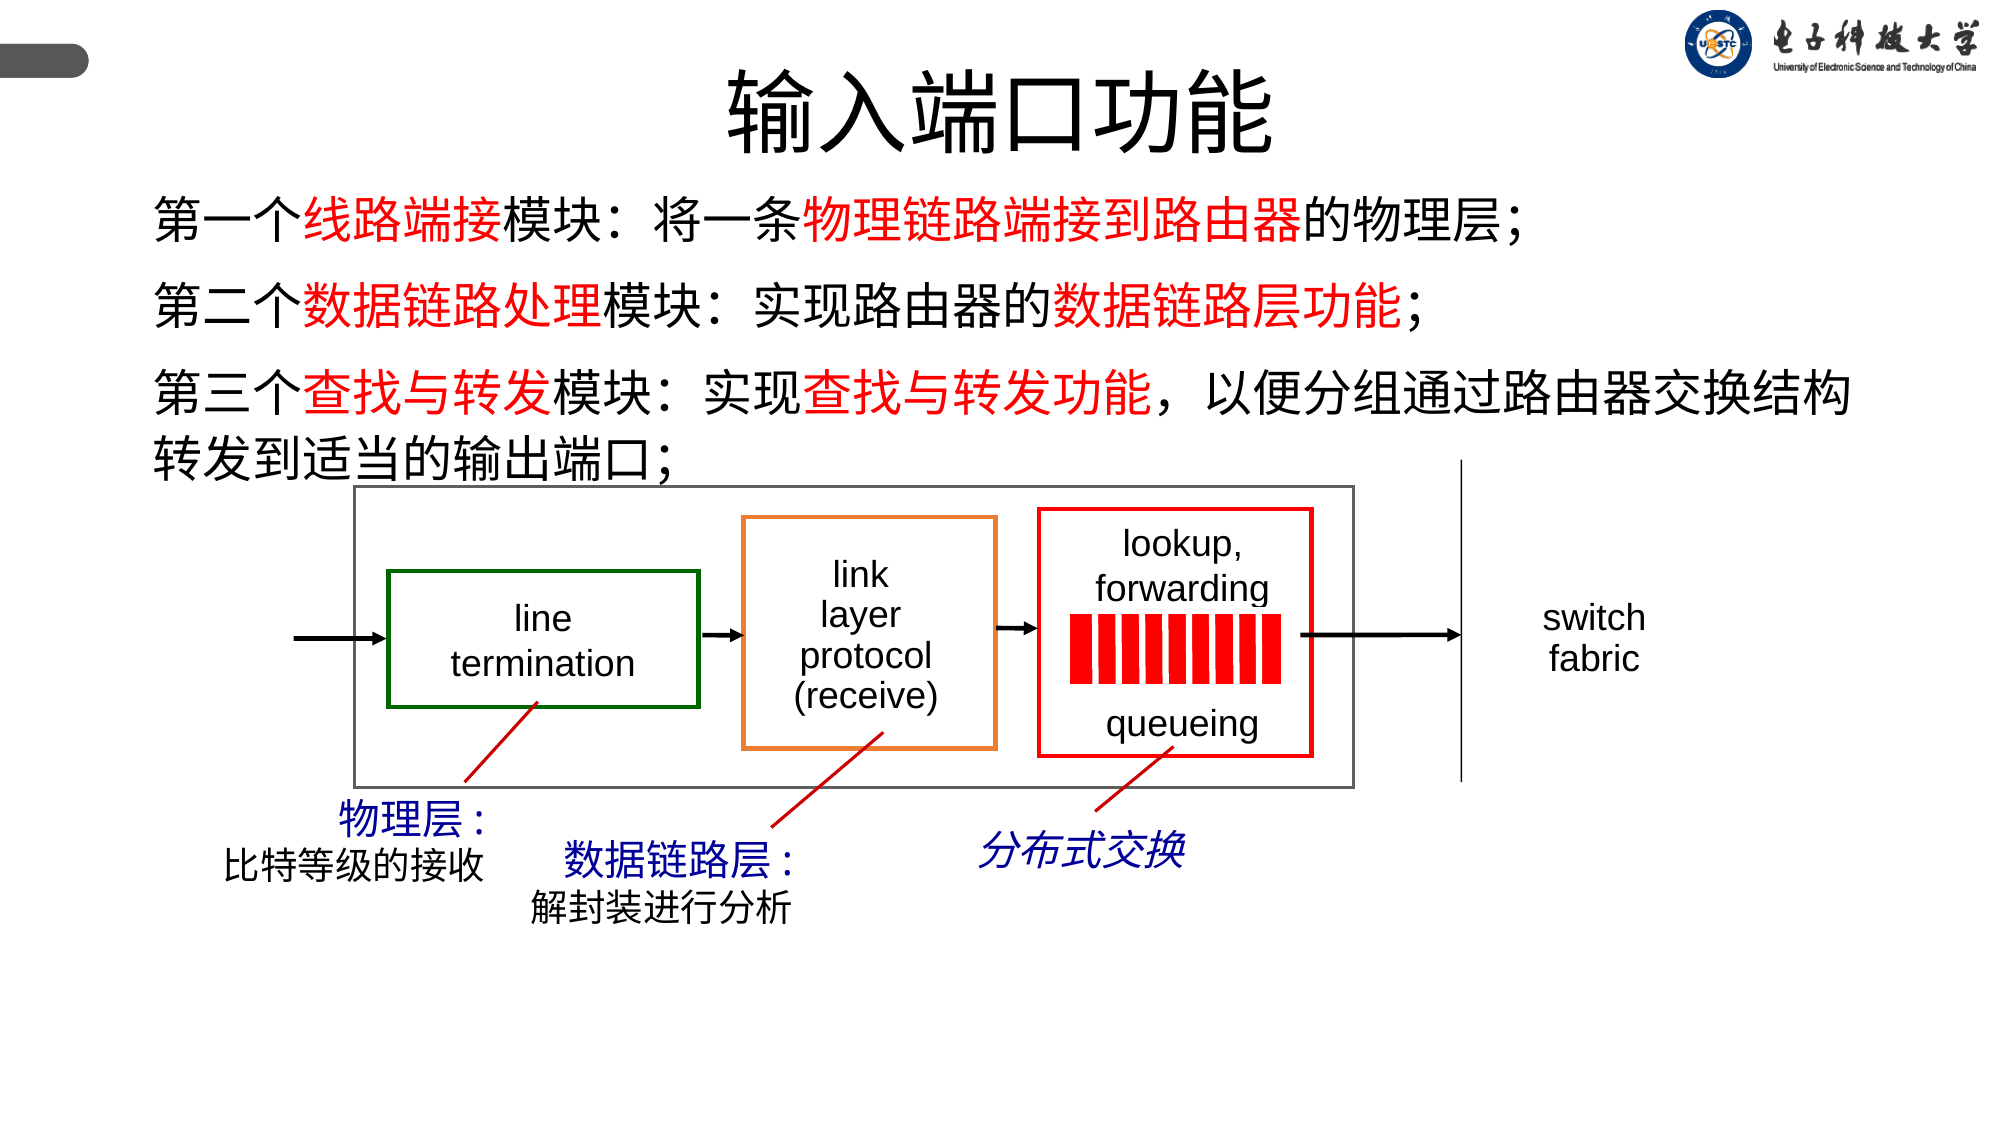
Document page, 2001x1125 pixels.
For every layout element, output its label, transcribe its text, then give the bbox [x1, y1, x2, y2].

text_box [702, 629, 745, 642]
text_box line termination [388, 571, 699, 707]
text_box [1066, 610, 1285, 688]
text_box 分布式交换 [961, 822, 1245, 908]
text_box [743, 517, 996, 749]
text_box link layer protocol (receive) [750, 567, 982, 704]
list 第一个线路端接模块：将一条物理链路端接到路由器的物理层； 第二个数据链路处理模块：实现路由器的数据链路层功能； 第三个查找与转发模块：实现查找与转发功能，以便分组通过路由器交换结构转发到适当的输出端口； [137, 174, 1897, 704]
text_box switch fabric [1479, 570, 1710, 707]
text_box [996, 622, 1038, 635]
text_box lookup, forwarding queueing [1080, 691, 1285, 751]
text_box [354, 486, 1354, 788]
text_box [1038, 509, 1312, 756]
text_box 物理层: 比特等级的接收 [207, 785, 500, 895]
title 输入端口功能 [0, 60, 2000, 248]
text_box lookup, forwarding queueing [1080, 511, 1285, 607]
picture [1685, 10, 1979, 60]
text_box 数据链路层: 解封装进行分析 [501, 826, 808, 937]
text_box [1300, 628, 1461, 642]
text_box [293, 632, 387, 645]
